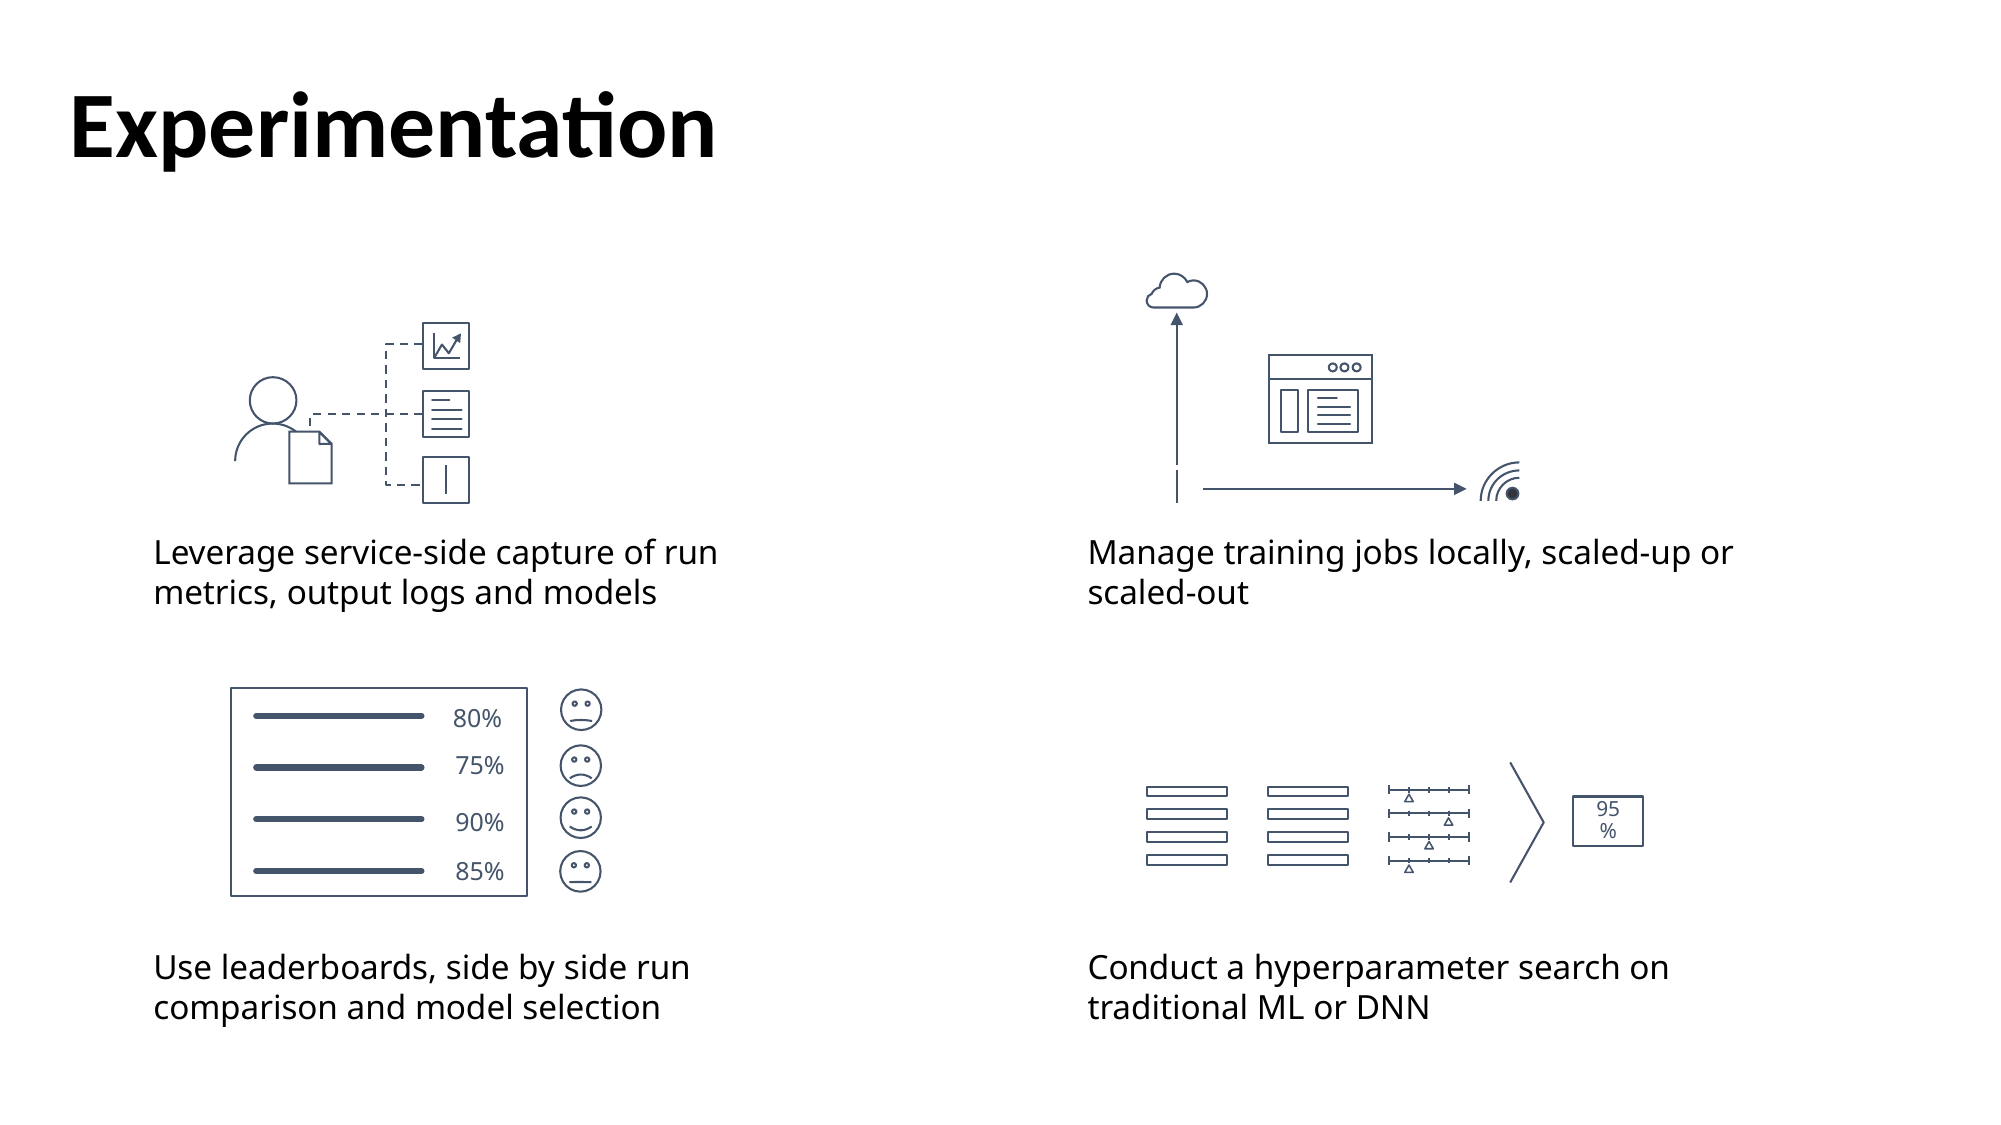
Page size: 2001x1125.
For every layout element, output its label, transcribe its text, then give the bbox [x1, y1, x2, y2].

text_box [1146, 273, 1520, 503]
text_box Conduct a hyperparameter search on traditional ML or DNN [1072, 939, 1764, 1034]
title Experimentation [69, 49, 1930, 174]
text_box Manage training jobs locally, scaled-up or scaled-out [1072, 524, 1764, 619]
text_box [1146, 762, 1644, 883]
text_box Use leaderboards, side by side run comparison and model selection [138, 939, 830, 1034]
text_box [235, 322, 469, 503]
text_box Leverage service-side capture of run metrics, output logs and models [138, 524, 830, 619]
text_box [230, 687, 602, 897]
